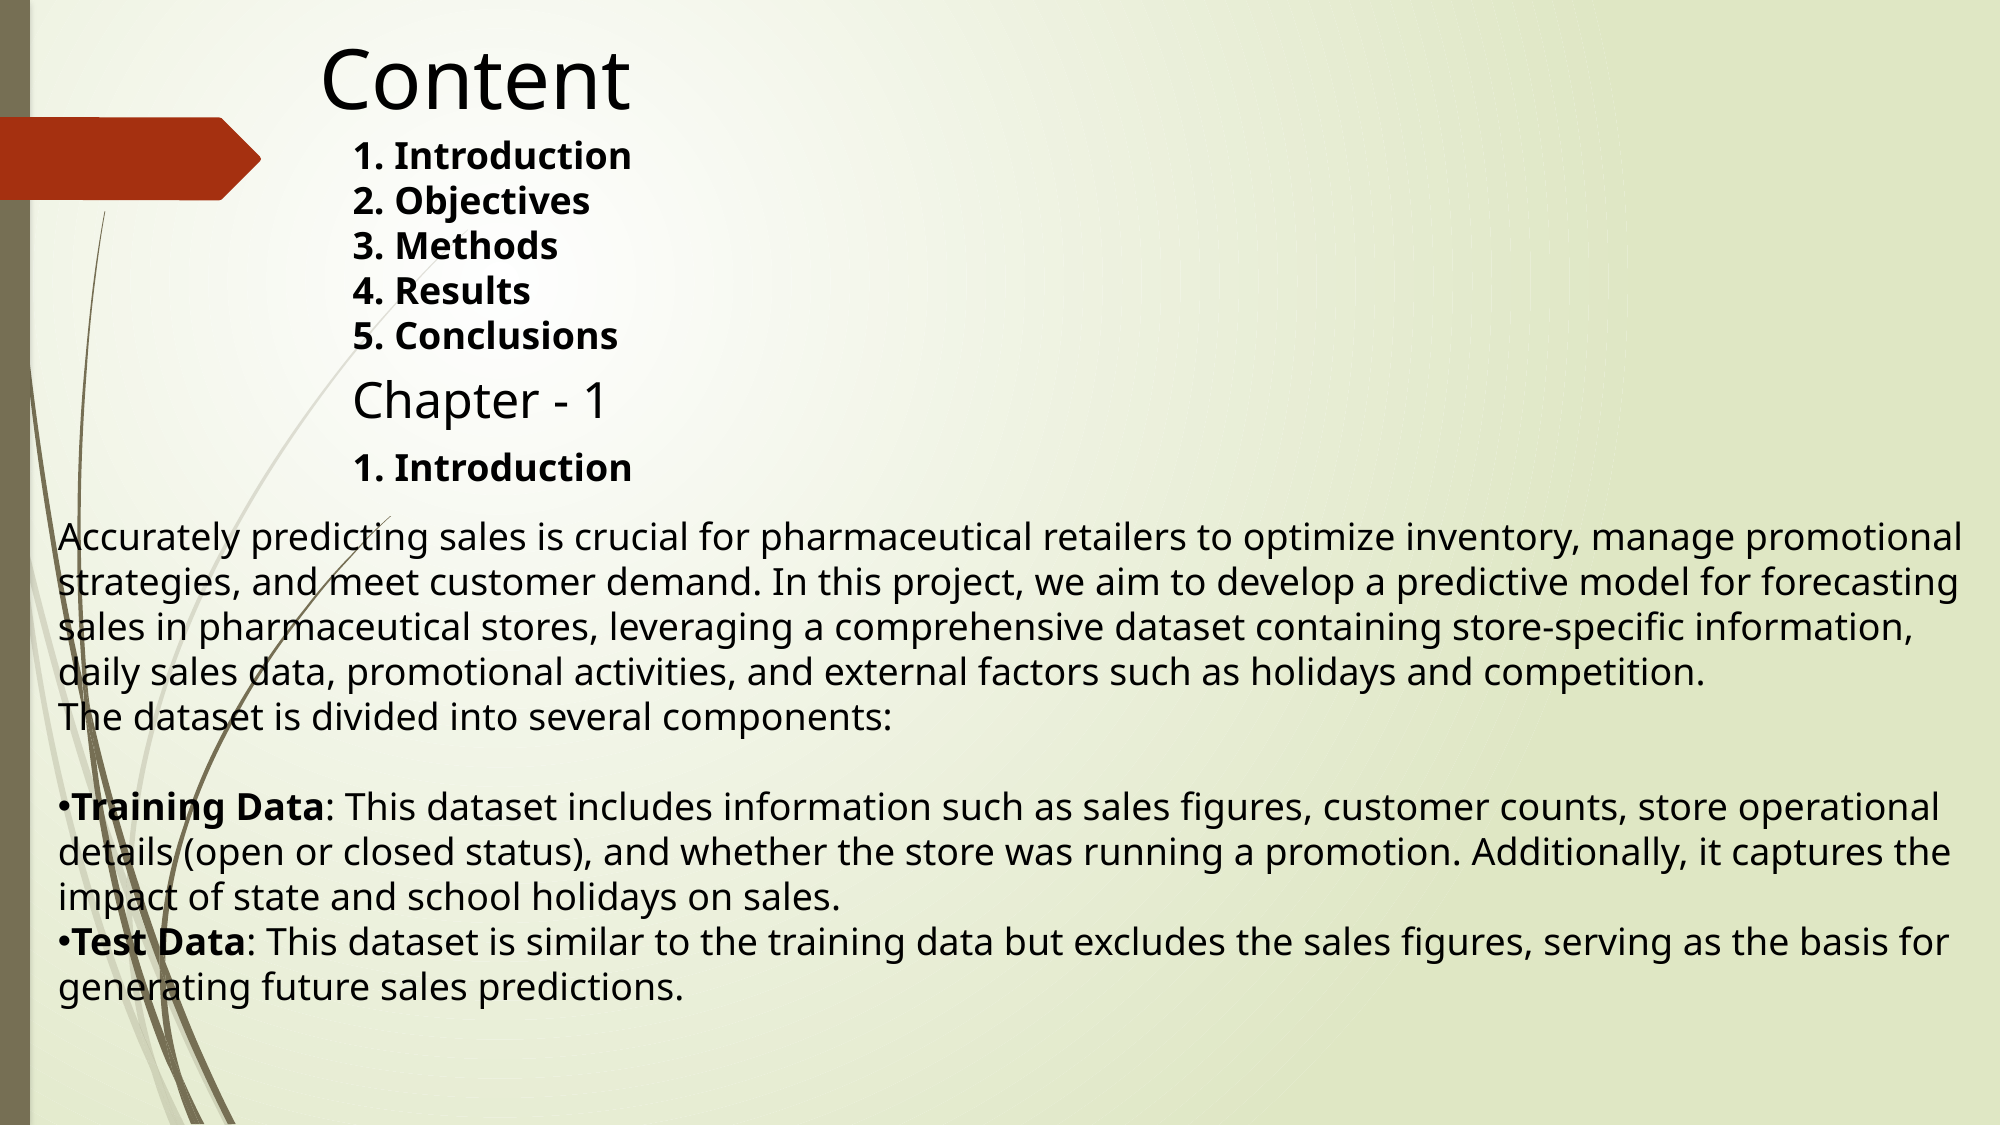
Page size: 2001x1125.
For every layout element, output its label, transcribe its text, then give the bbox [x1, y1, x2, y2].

text_box Chapter - 1 [337, 360, 726, 436]
text_box 1. Introduction [337, 436, 747, 497]
text_box Accurately predicting sales is crucial for pharmaceutical retailers to optimize inventory, manage promotional strategies, and meet customer demand. In this project, we aim to develop a predictive model for forecasting sales in pharmaceutical stores, leveraging a comprehensive dataset containing store-specific information, daily sales data, promotional activities, and external factors such as holidays and competition. The dataset is divided into several components: Training Data: This dataset includes information such as sales figures, customer counts, store operational details (open or closed status), and whether the store was running a promotion. Additionally, it captures the impact of state and school holidays on sales. Test Data: This dataset is similar to the training data but excludes the sales figures, serving as the basis for generating future sales predictions. [43, 505, 2000, 1061]
text_box Content [304, 18, 760, 134]
text_box 1. Introduction 2. Objectives 3. Methods 4. Results 5. Conclusions [337, 124, 1861, 365]
